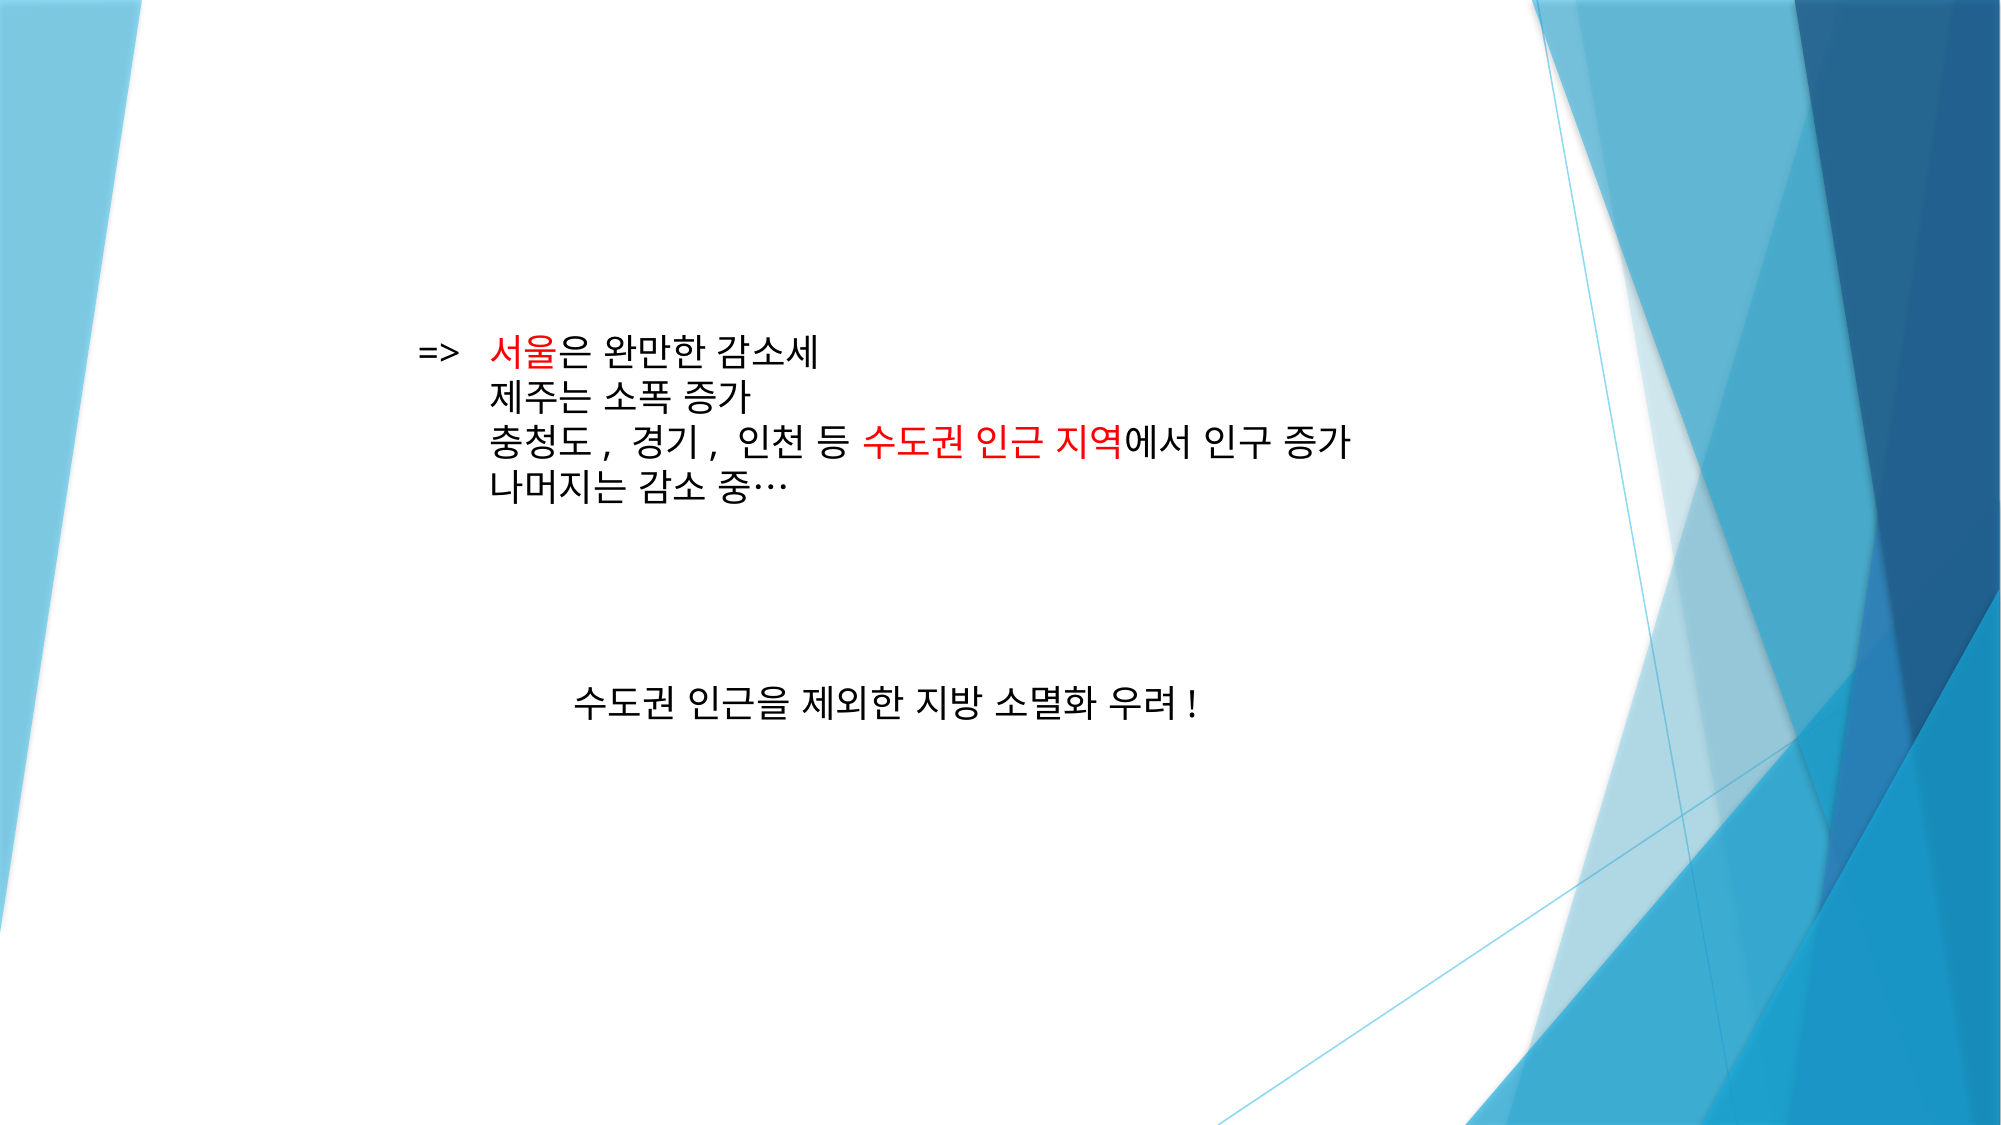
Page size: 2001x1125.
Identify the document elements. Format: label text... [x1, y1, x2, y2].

text_box => 서울은 완만한 감소세 제주는 소폭 증가 충청도, 경기, 인천 등 수도권 인근 지역에서 인구 증가 나머지는 감소 중… [402, 321, 1368, 517]
text_box 수도권 인근을 제외한 지방 소멸화 우려! [558, 672, 1212, 733]
